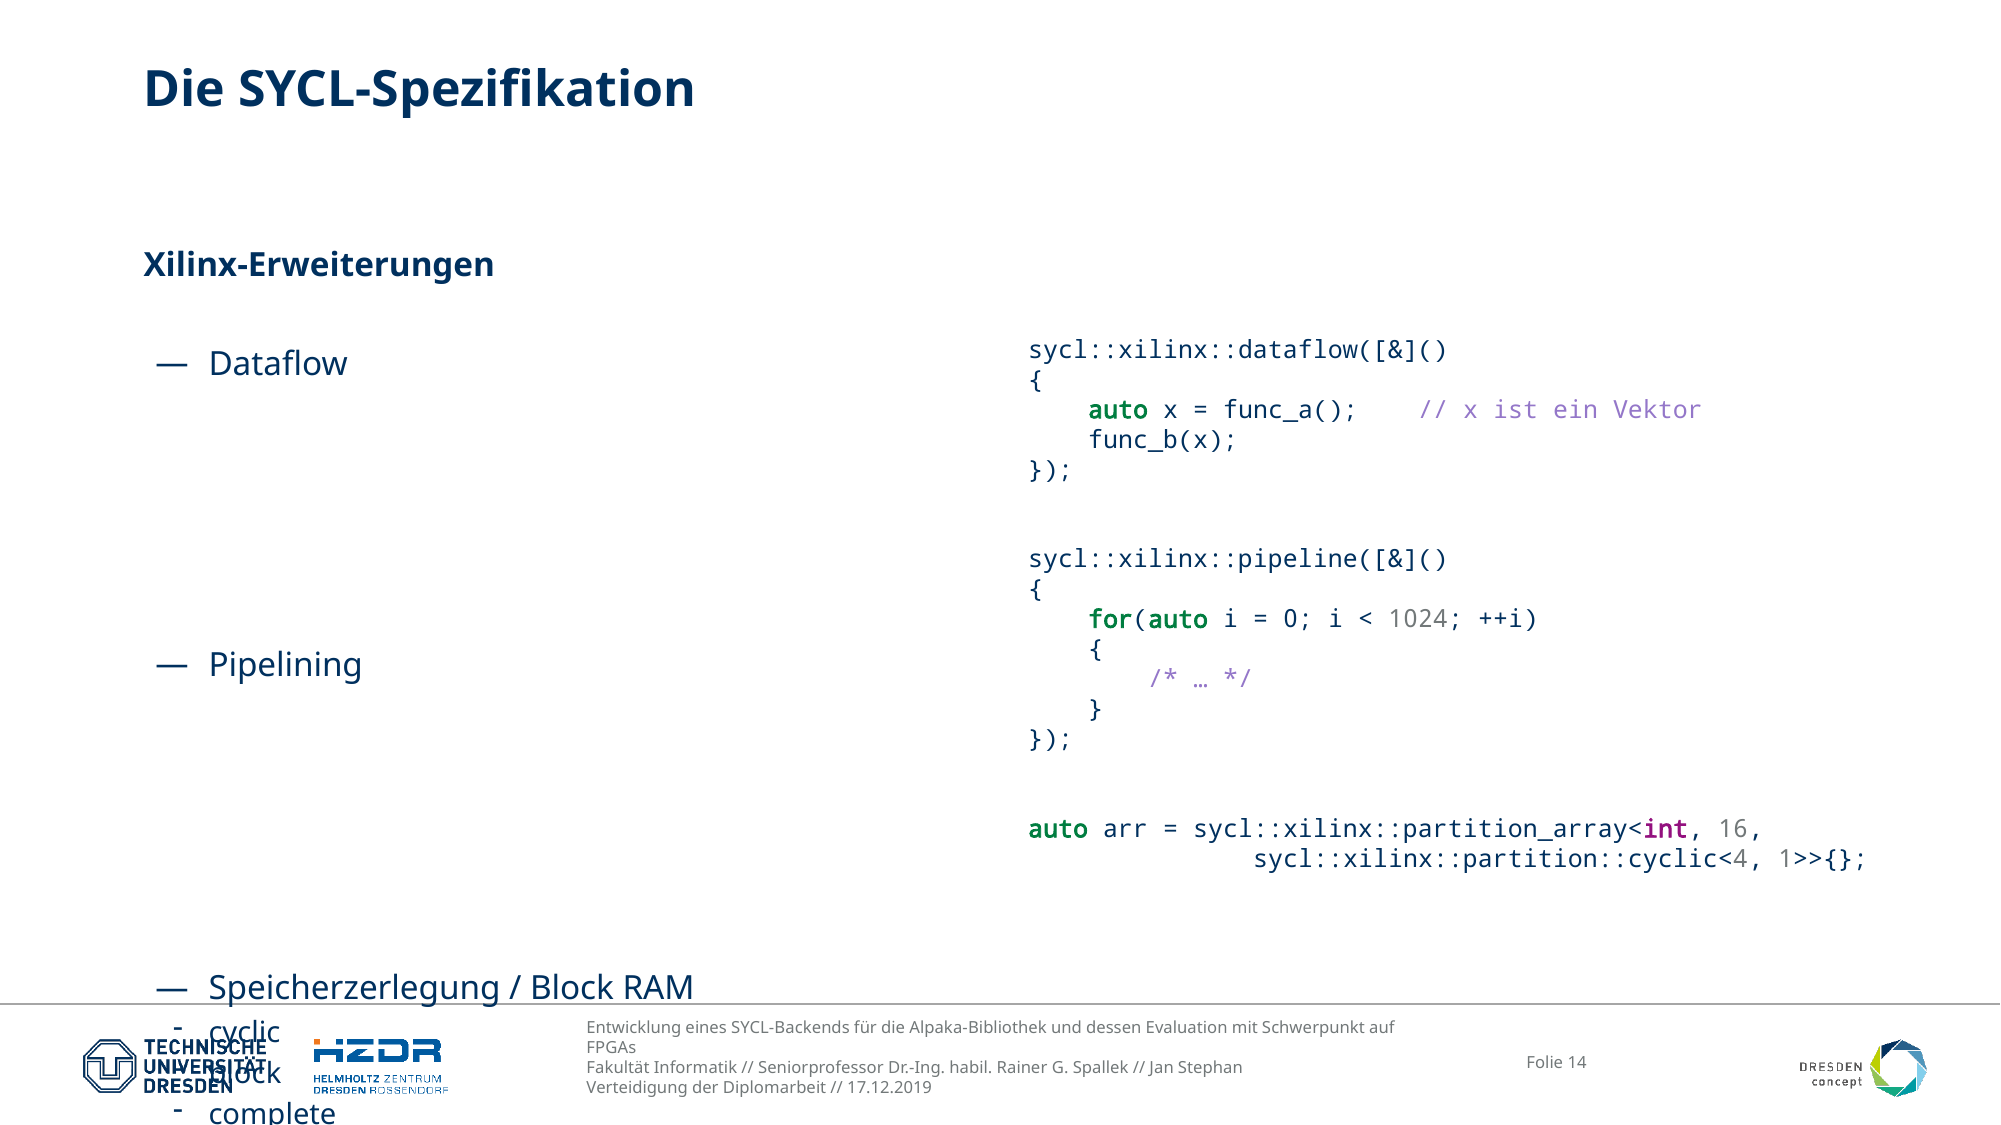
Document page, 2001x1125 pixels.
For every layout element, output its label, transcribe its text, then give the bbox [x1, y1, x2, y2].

picture [83, 1039, 266, 1093]
list Xilinx-Erweiterungen Dataflow Pipelining Speicherzerlegung / Block RAM cyclic block complete [143, 243, 996, 957]
picture [1800, 1039, 1927, 1097]
list sycl::xilinx::dataflow([&]() { auto x = func_a(); // x ist ein Vektor func_b(x); }); sycl::xilinx::pipeline([&]() { for(auto i = 0; i < 1024; ++i) { /* … */ } }); auto arr = sycl::xilinx::partition_array<int, 16, sycl::xilinx::partition::cyclic<4, 1>>{}; [1028, 243, 1880, 957]
title Die SYCL-Spezifikation [143, 56, 1880, 169]
picture [302, 1027, 459, 1105]
